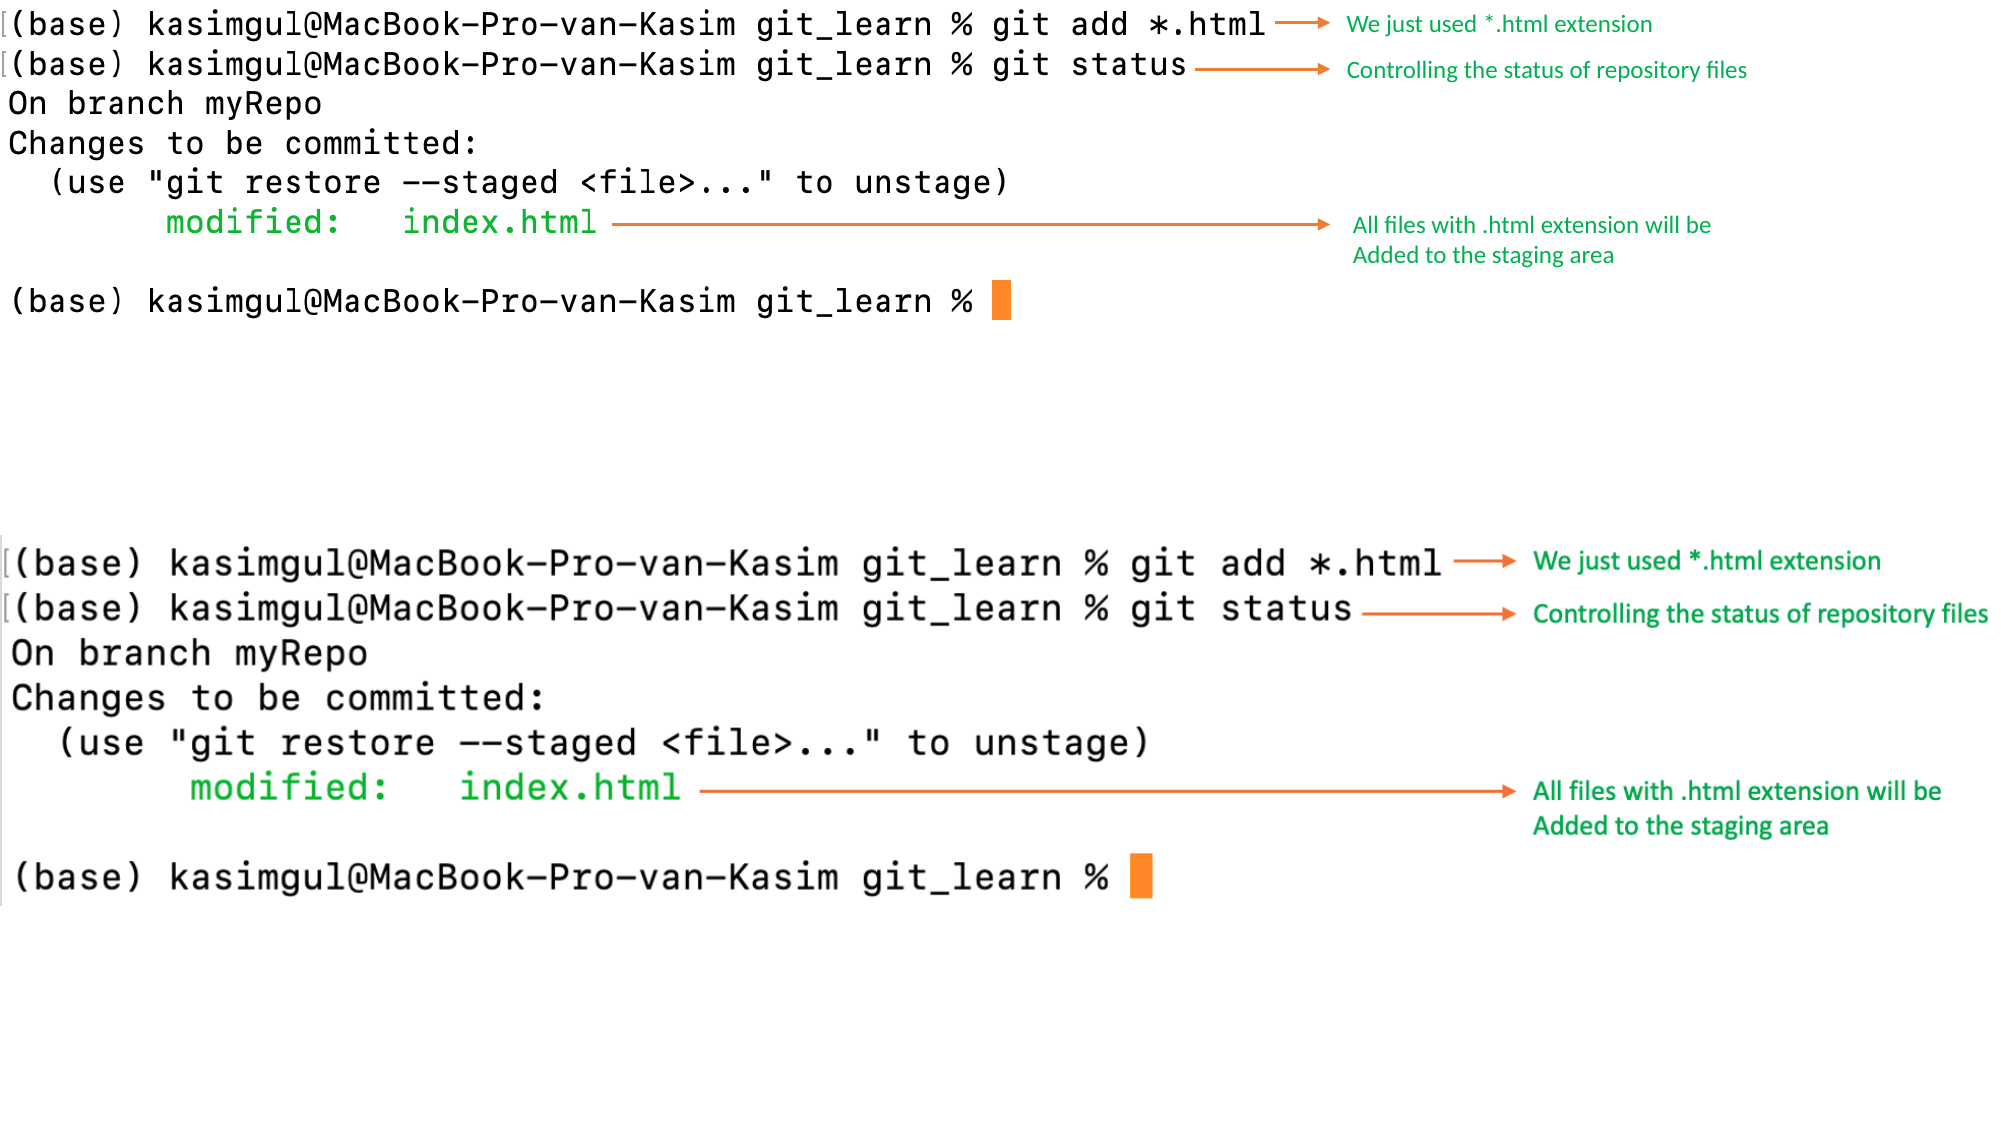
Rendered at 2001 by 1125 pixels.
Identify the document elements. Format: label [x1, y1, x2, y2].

picture [0, 0, 2000, 335]
picture [0, 535, 2000, 906]
